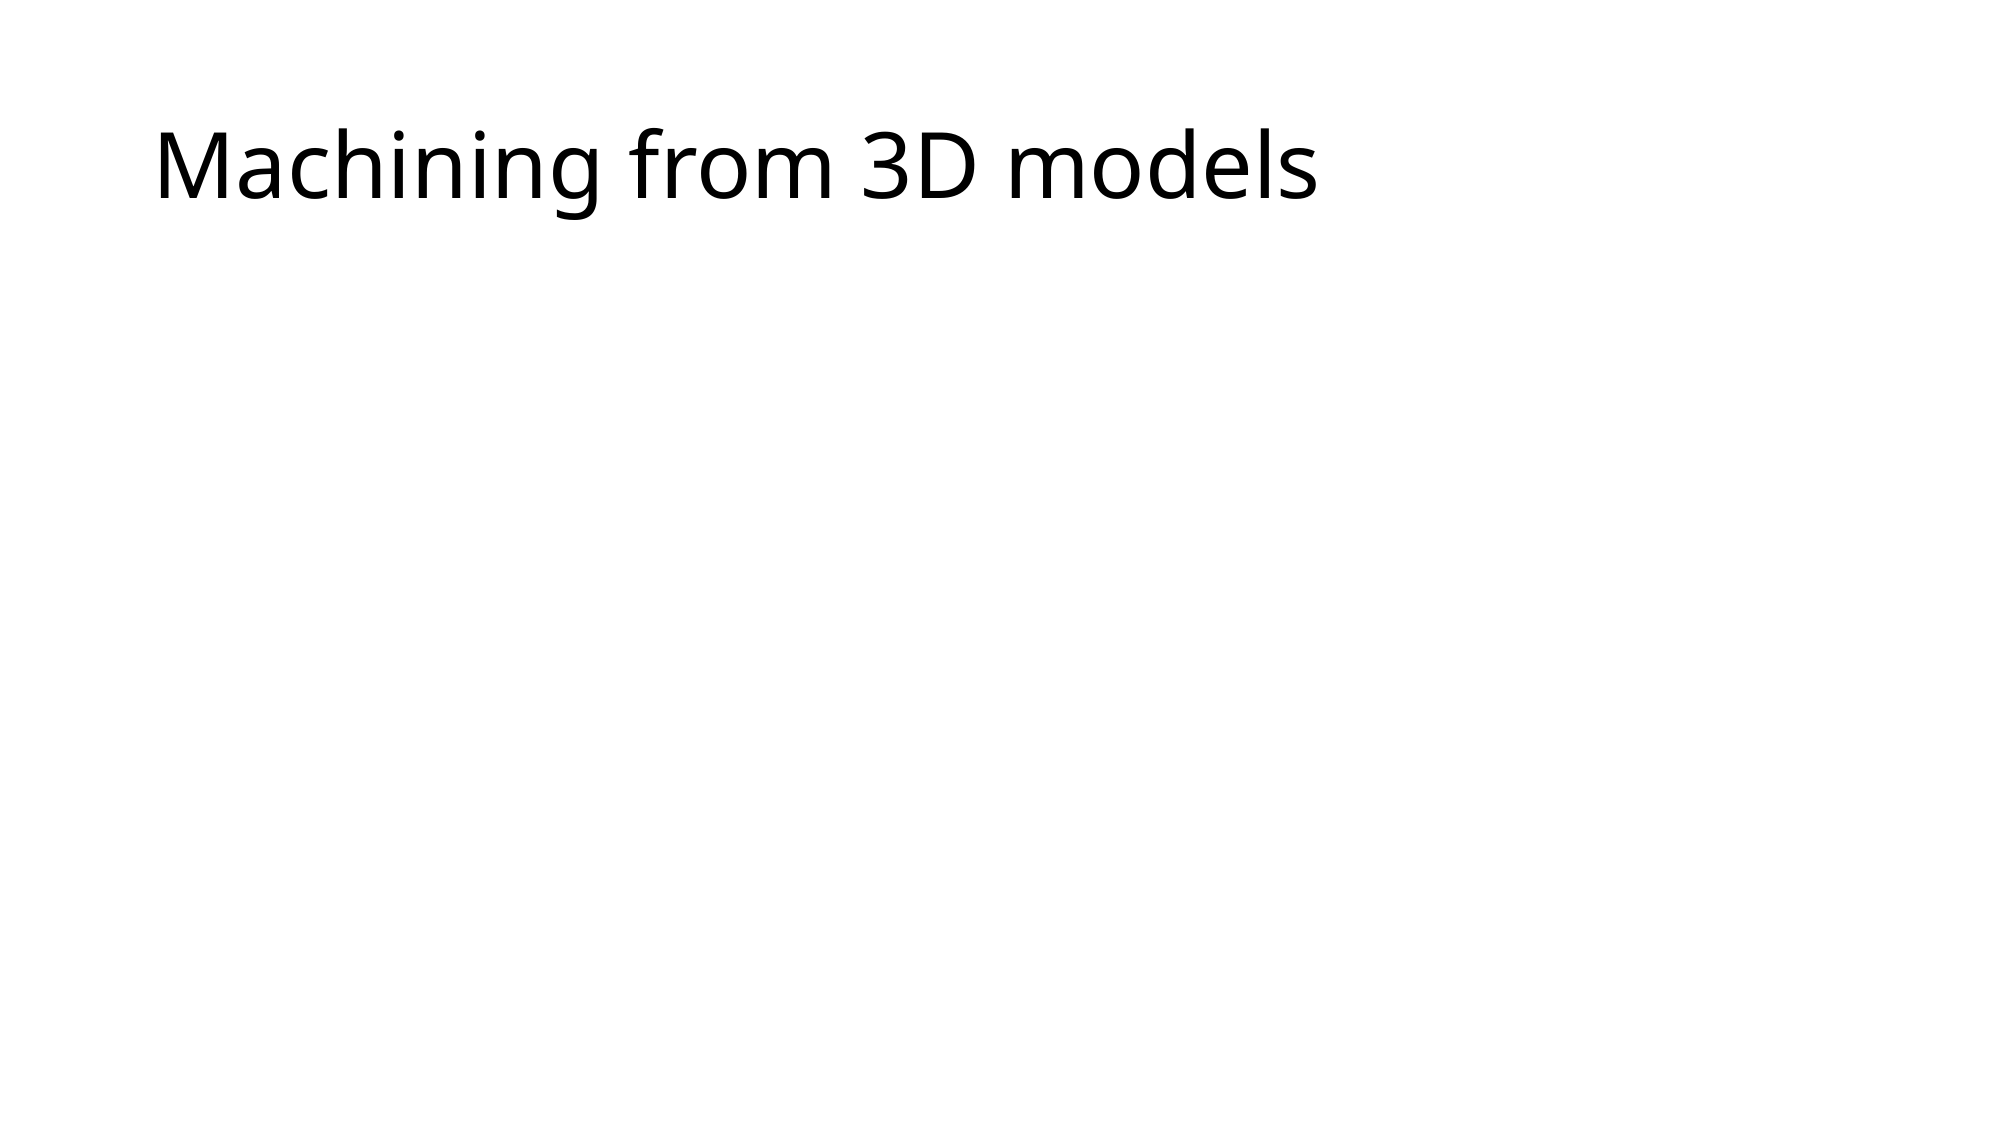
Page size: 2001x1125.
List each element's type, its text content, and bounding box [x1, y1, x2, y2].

title Machining from 3D models [137, 59, 1863, 278]
